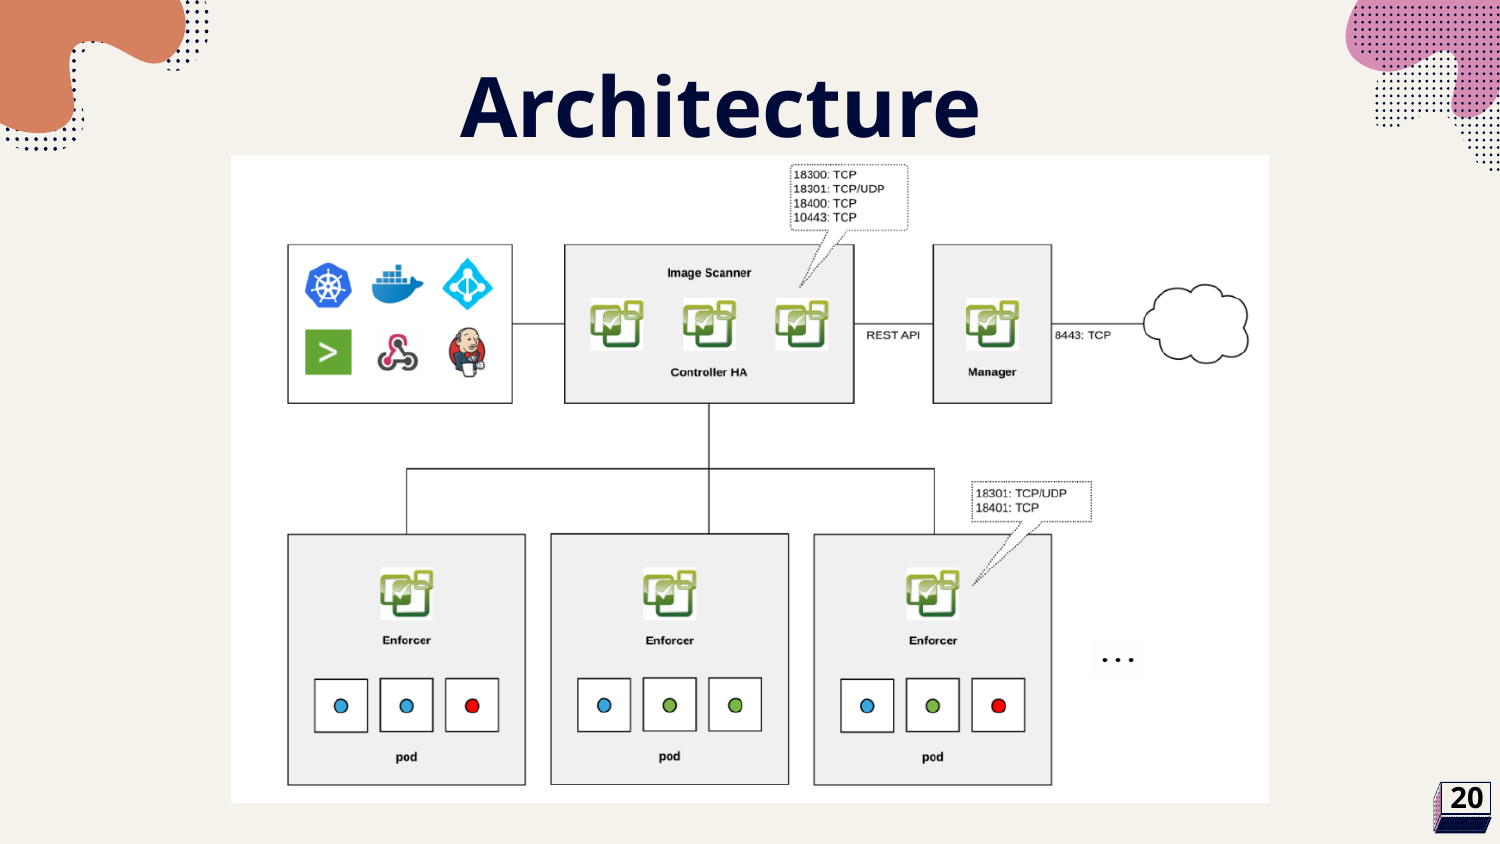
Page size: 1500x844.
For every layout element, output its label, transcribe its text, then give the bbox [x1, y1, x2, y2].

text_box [1433, 771, 1500, 834]
picture [231, 155, 1269, 803]
title Architecture [118, 39, 1346, 158]
